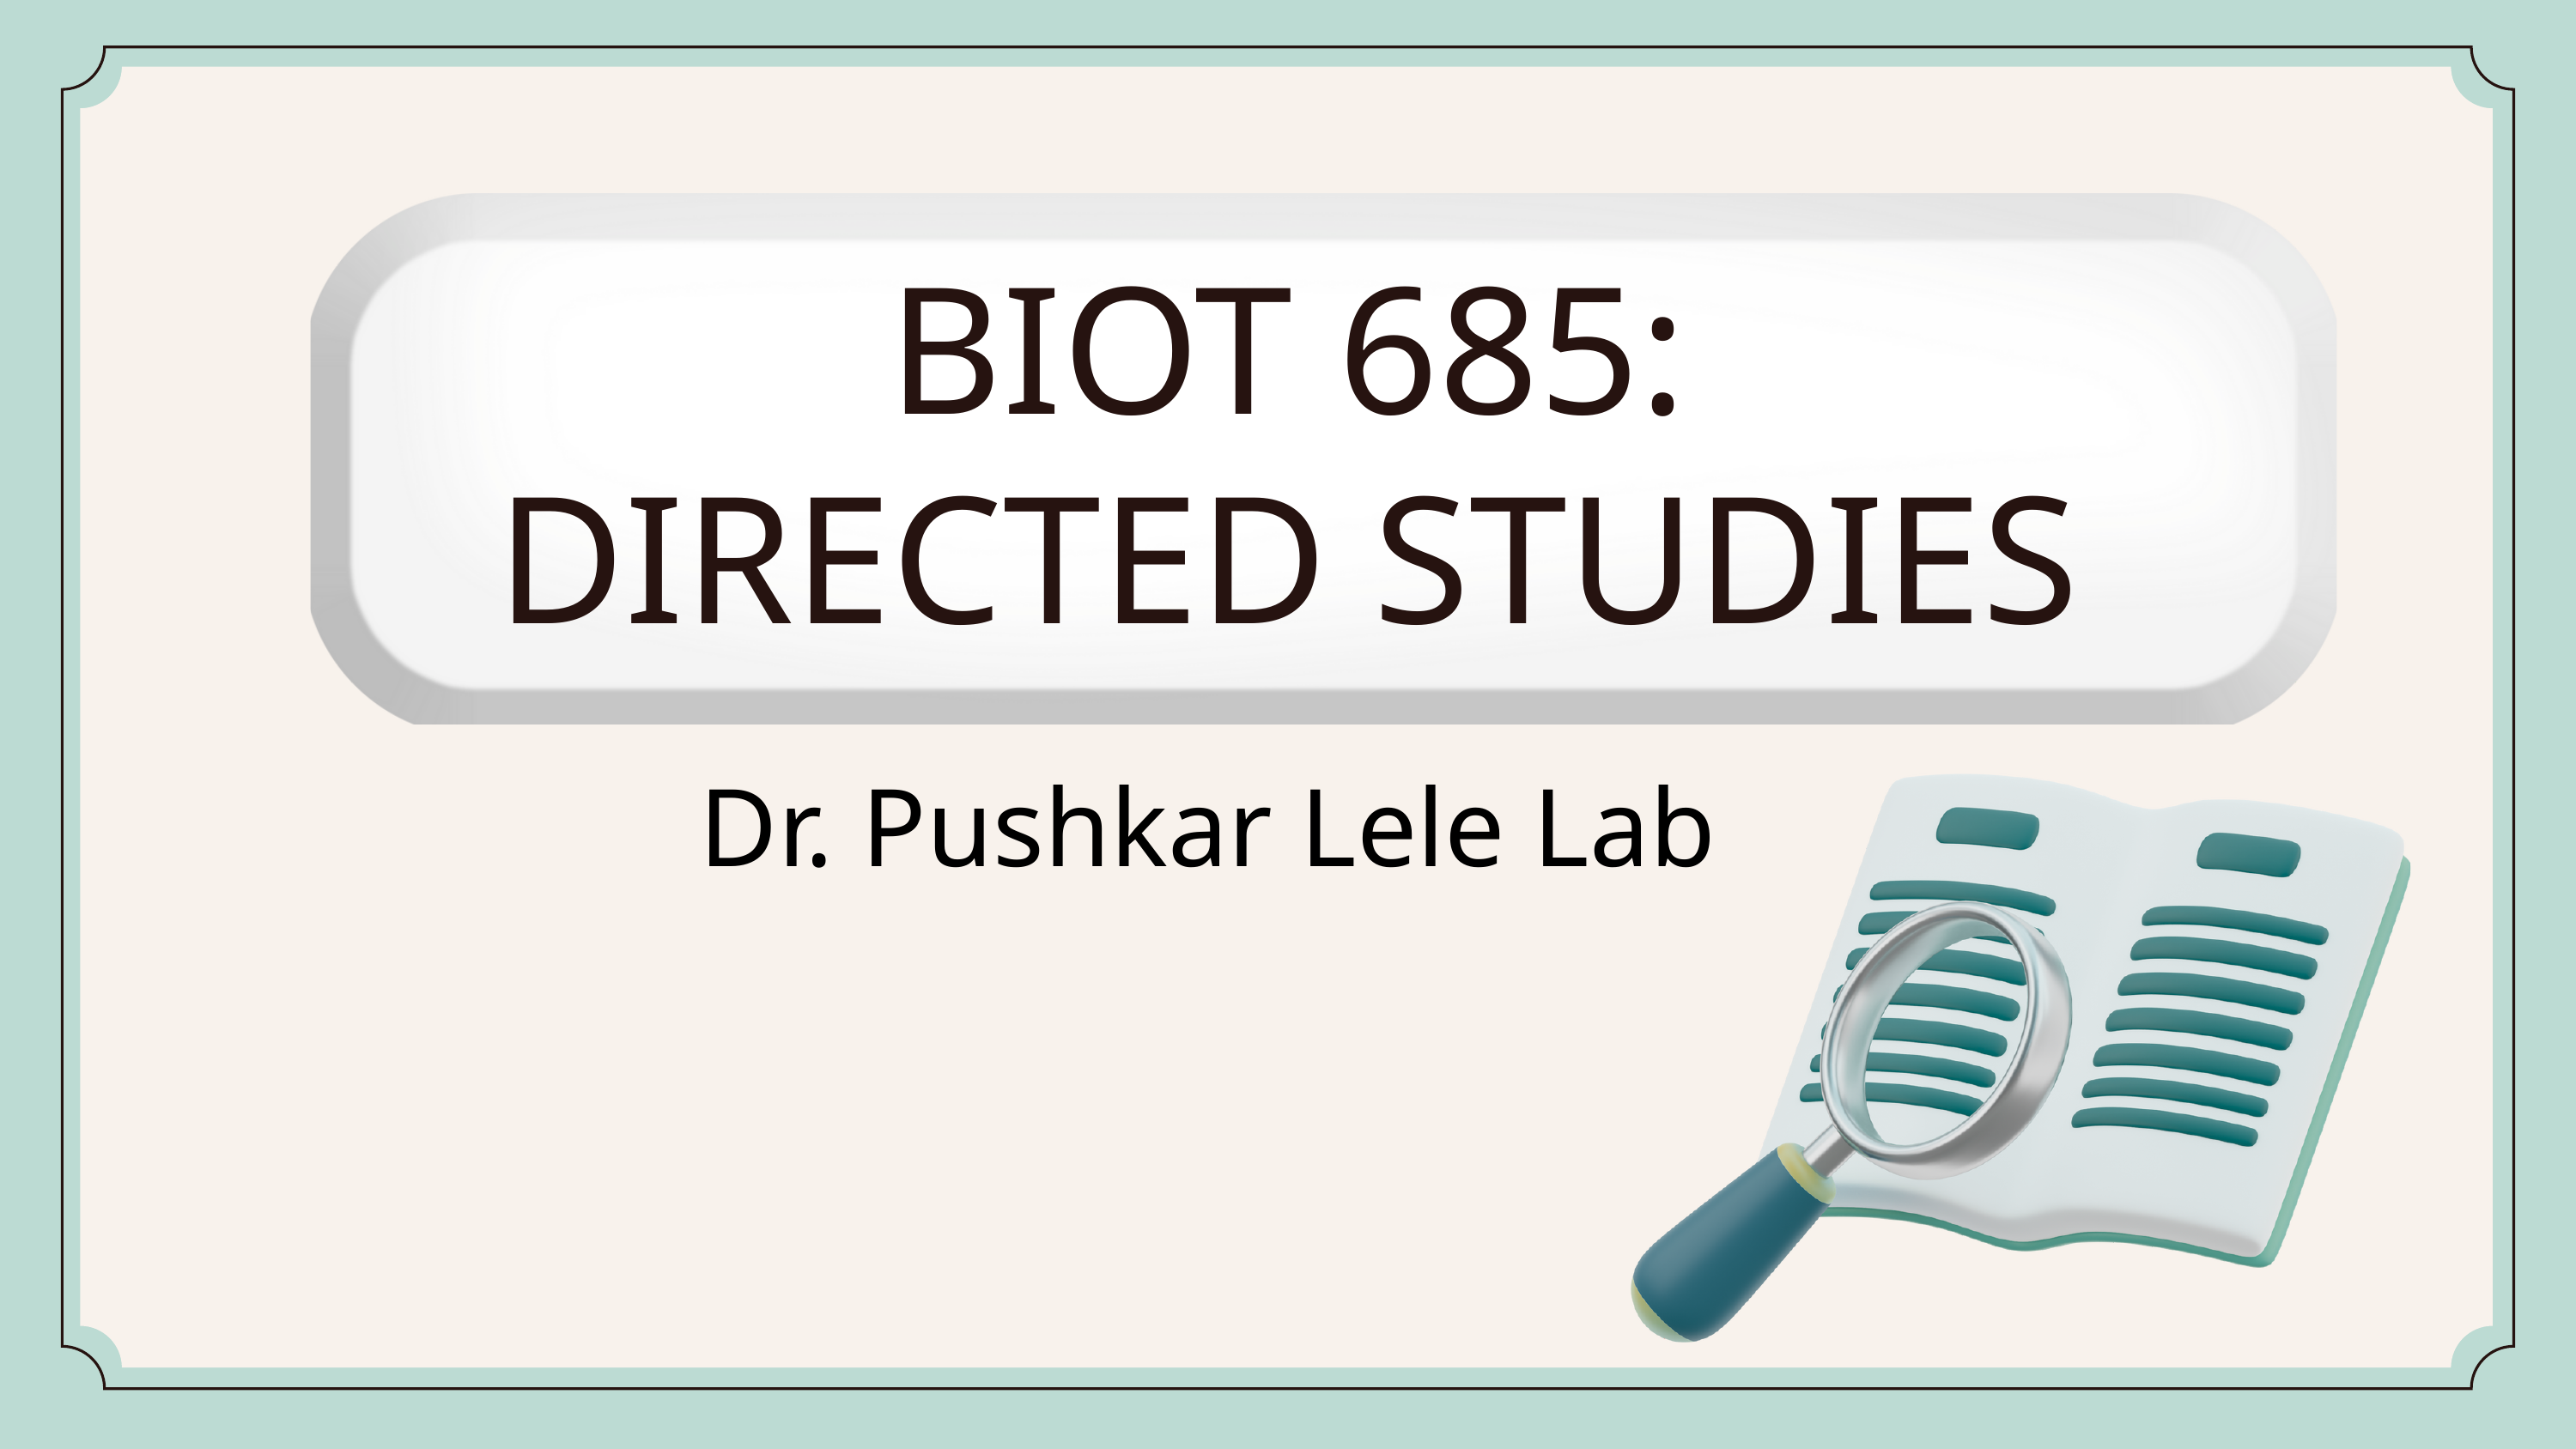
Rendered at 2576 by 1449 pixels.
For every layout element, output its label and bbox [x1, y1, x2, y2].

text_box [62, 46, 2514, 1389]
